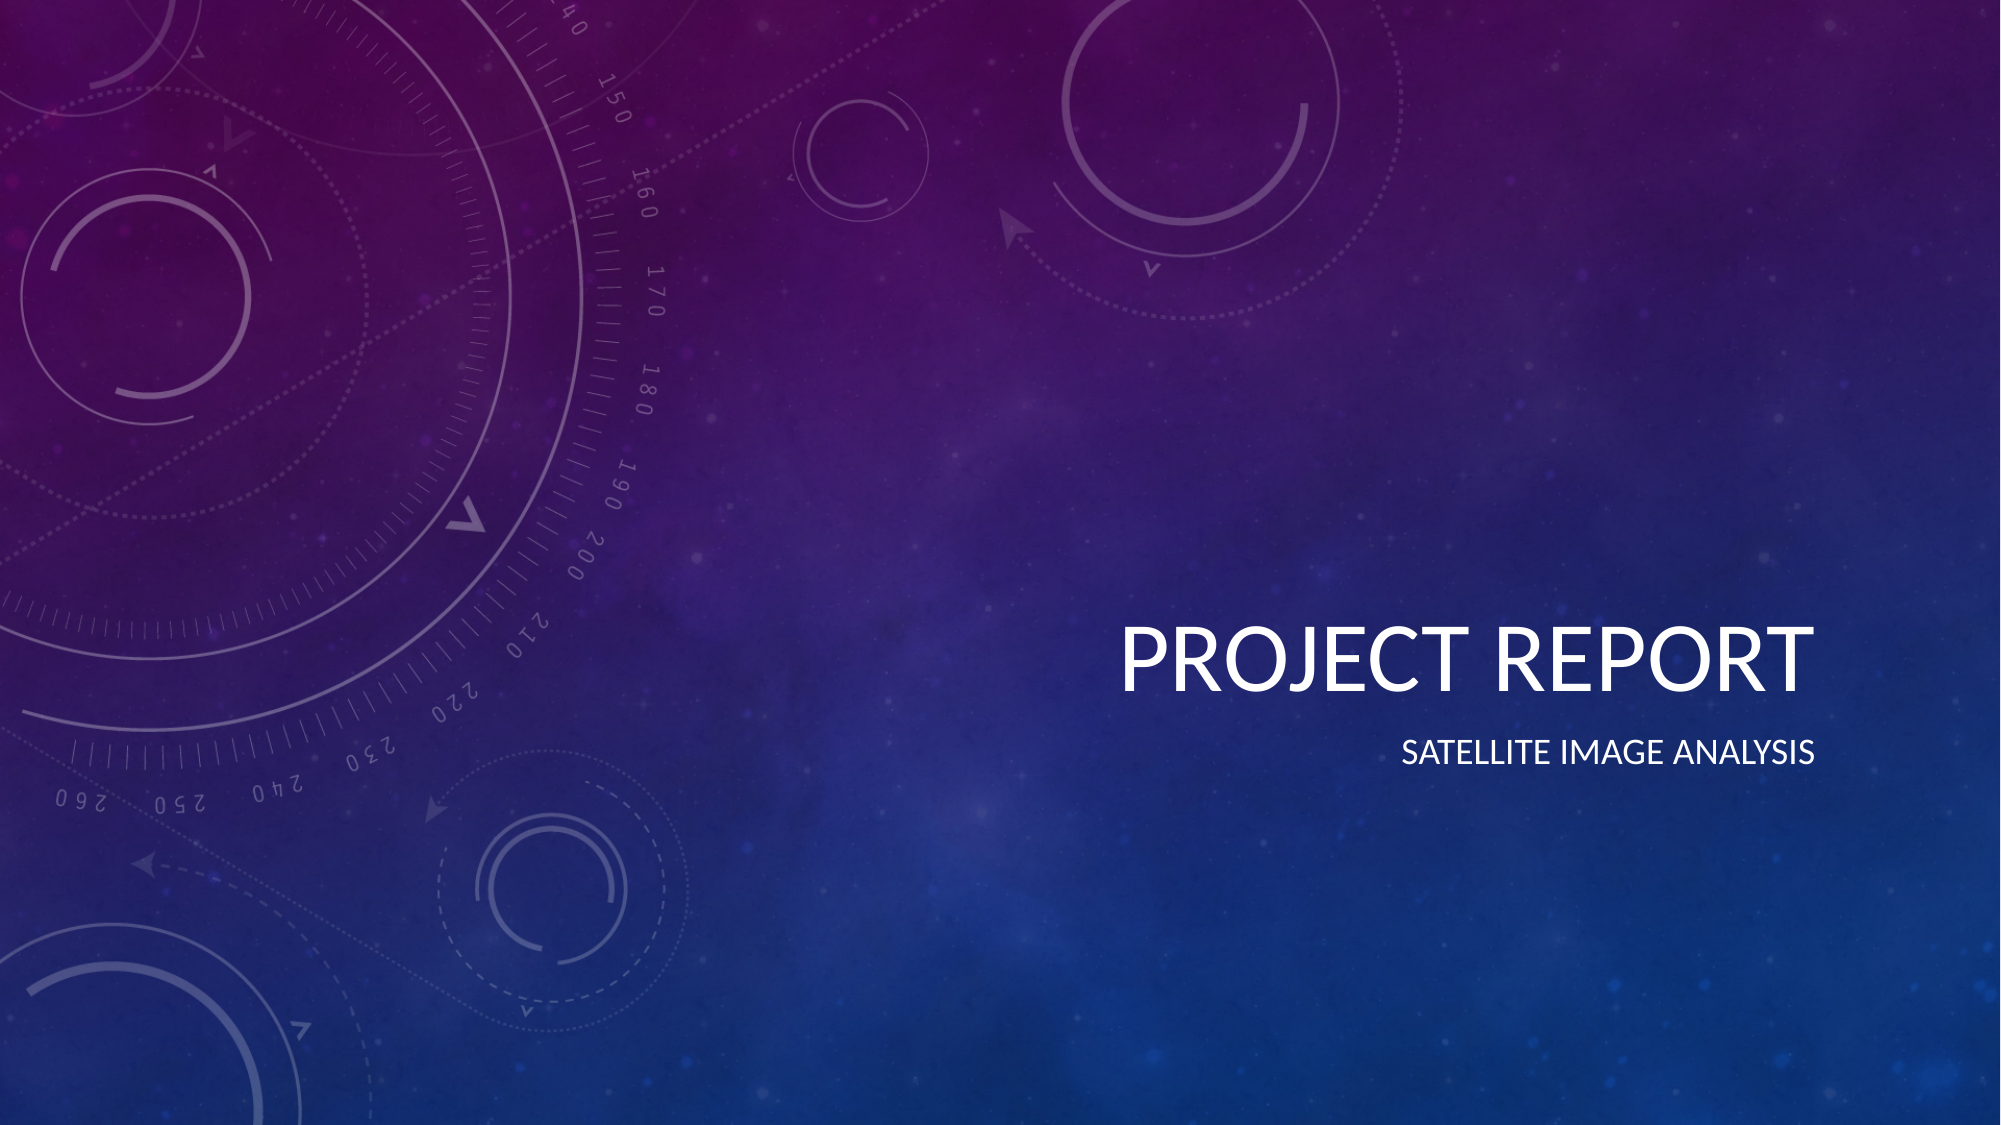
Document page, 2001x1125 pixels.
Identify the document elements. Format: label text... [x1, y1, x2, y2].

title PROJECT REPORT [650, 322, 1831, 719]
subtitle SATELLITE IMAGE ANALYSIS [650, 719, 1831, 950]
picture [0, 0, 2001, 1125]
